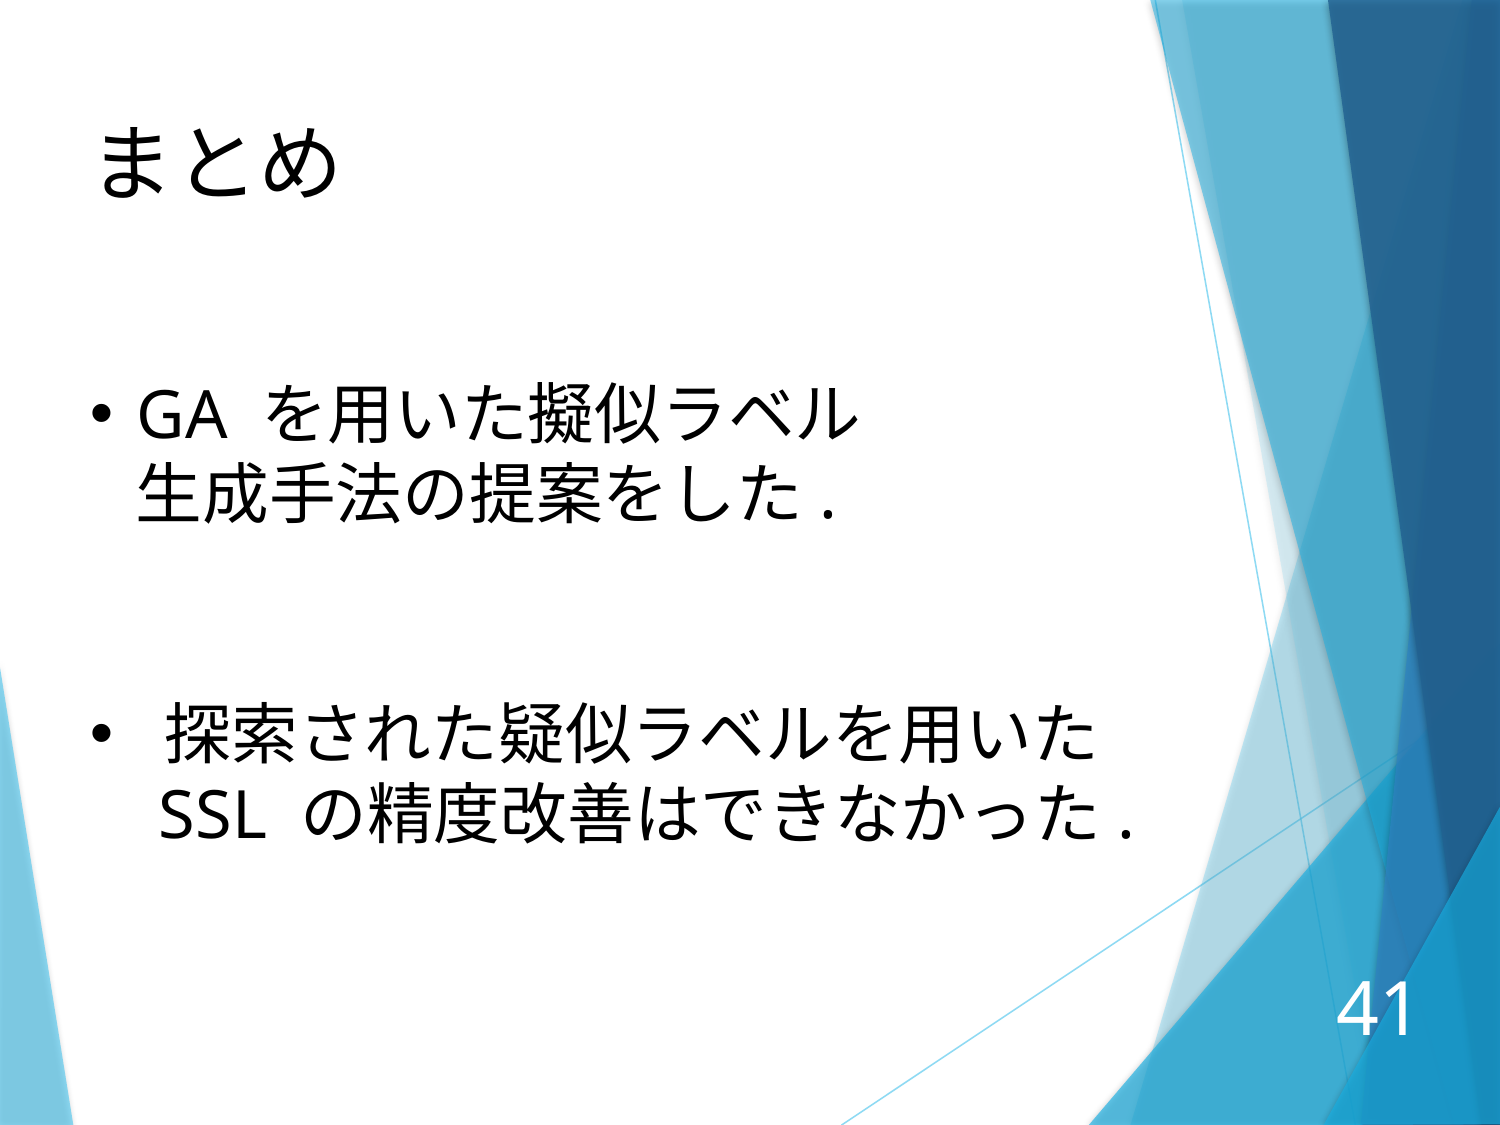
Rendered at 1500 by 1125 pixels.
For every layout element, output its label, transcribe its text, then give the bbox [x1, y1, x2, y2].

text_box GA を用いた擬似ラベル 生成手法の提案をした. 探索された疑似ラベルを用いた SSL の精度改善はできなかった. [75, 364, 1366, 860]
text_box まとめ [75, 103, 905, 219]
slide_number 41 [1311, 971, 1438, 1051]
